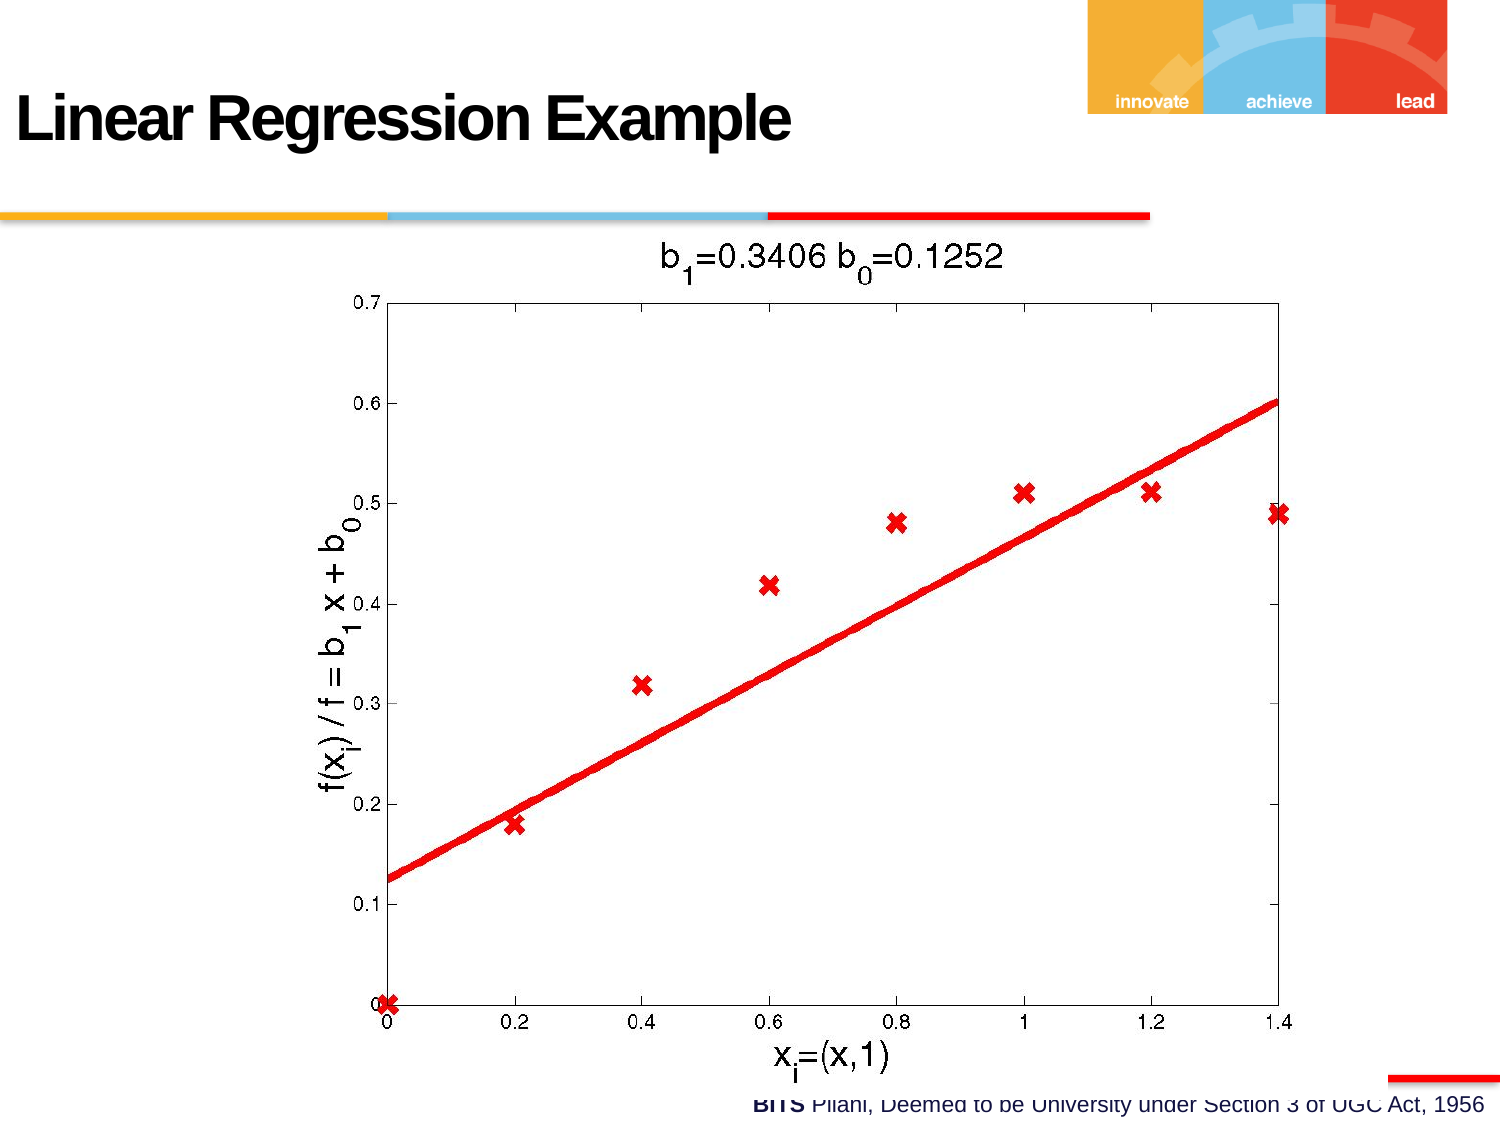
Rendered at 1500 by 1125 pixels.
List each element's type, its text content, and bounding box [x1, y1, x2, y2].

picture [237, 237, 1388, 1101]
picture [1087, 0, 1448, 114]
title Linear Regression Example [0, 45, 1005, 185]
